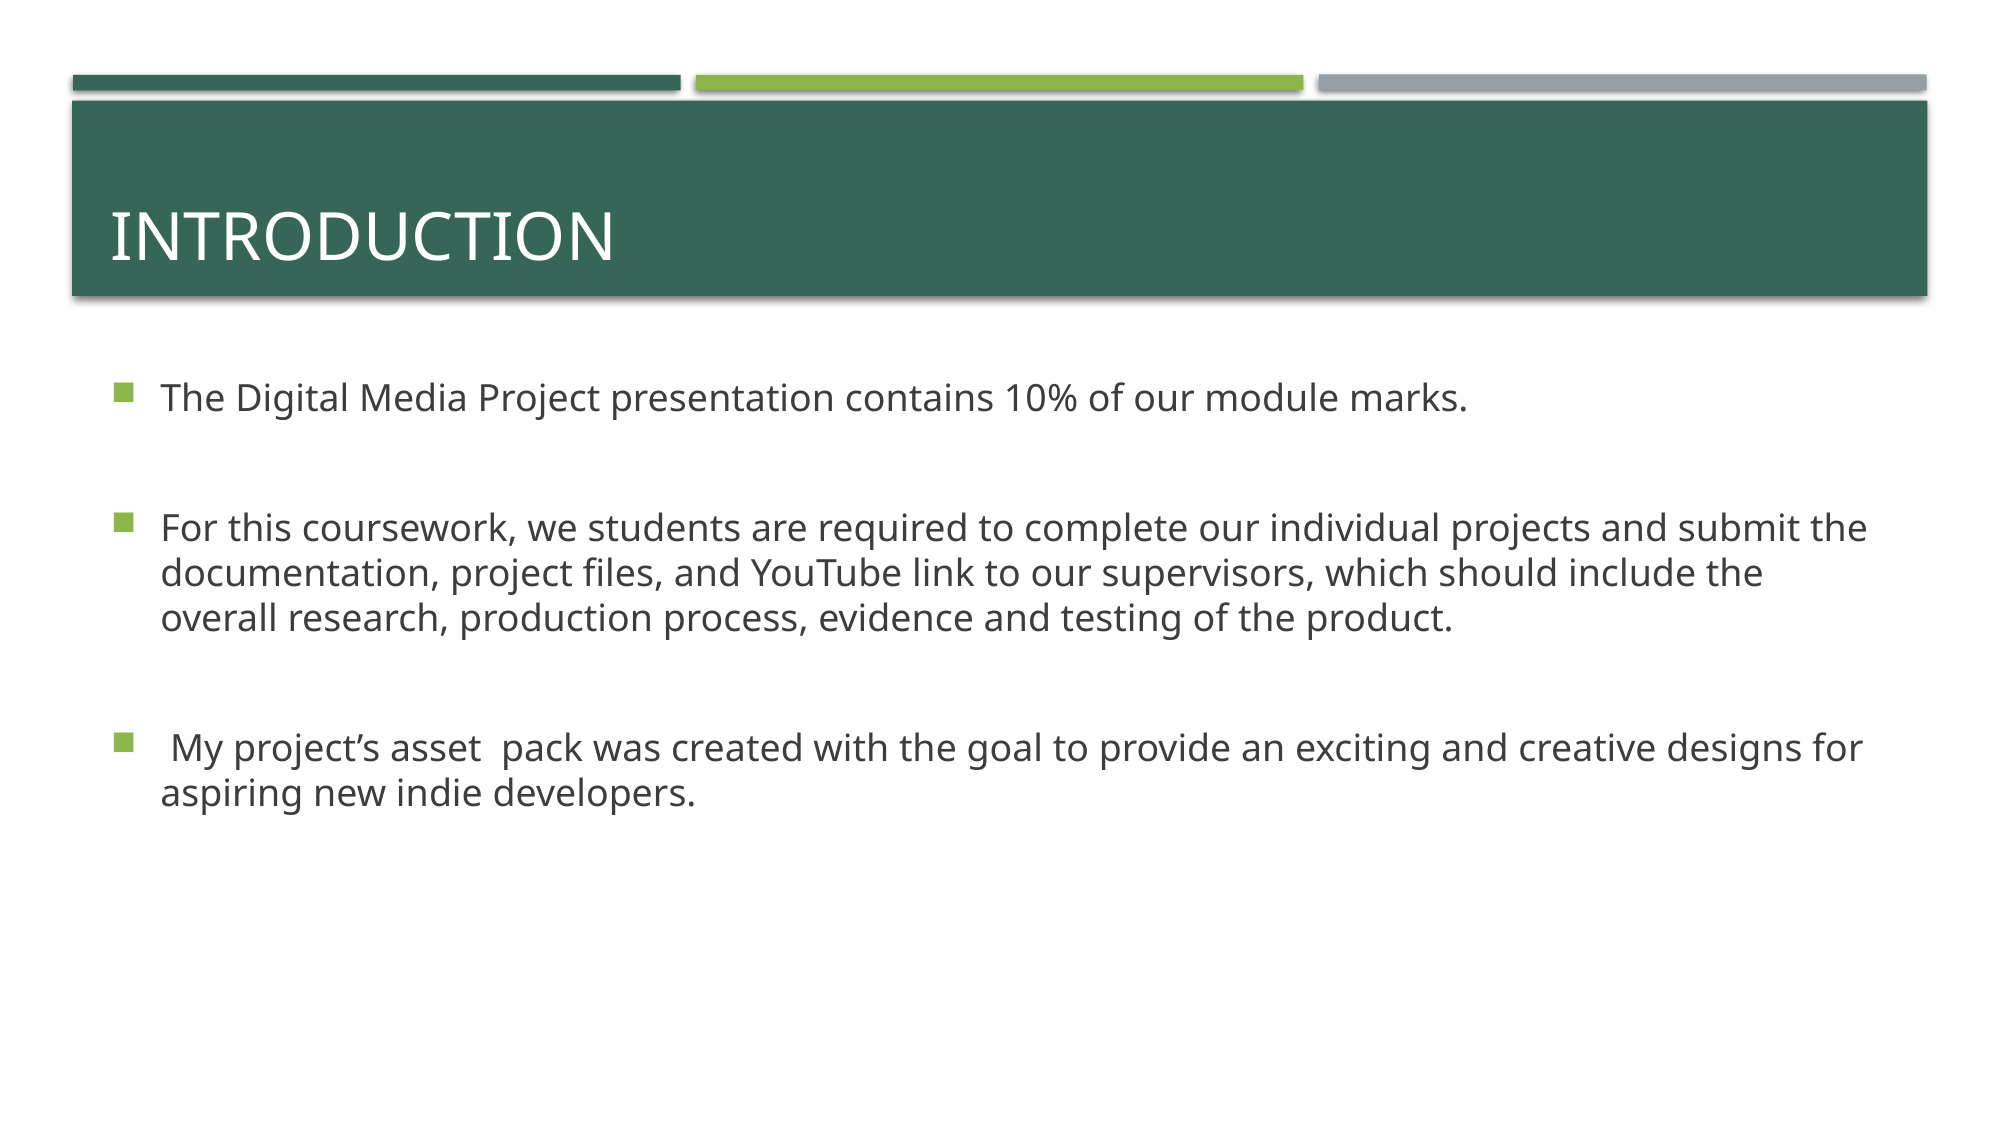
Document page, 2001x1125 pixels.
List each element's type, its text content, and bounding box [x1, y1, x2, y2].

title Introduction [95, 115, 1905, 282]
list The Digital Media Project presentation contains 10% of our module marks. For this coursework, we students are required to complete our individual projects and submit the documentation, project files, and YouTube link to our supervisors, which should include the overall research, production process, evidence and testing of the product. My project’s asset pack was created with the goal to provide an exciting and creative designs for aspiring new indie developers. [95, 357, 1905, 962]
